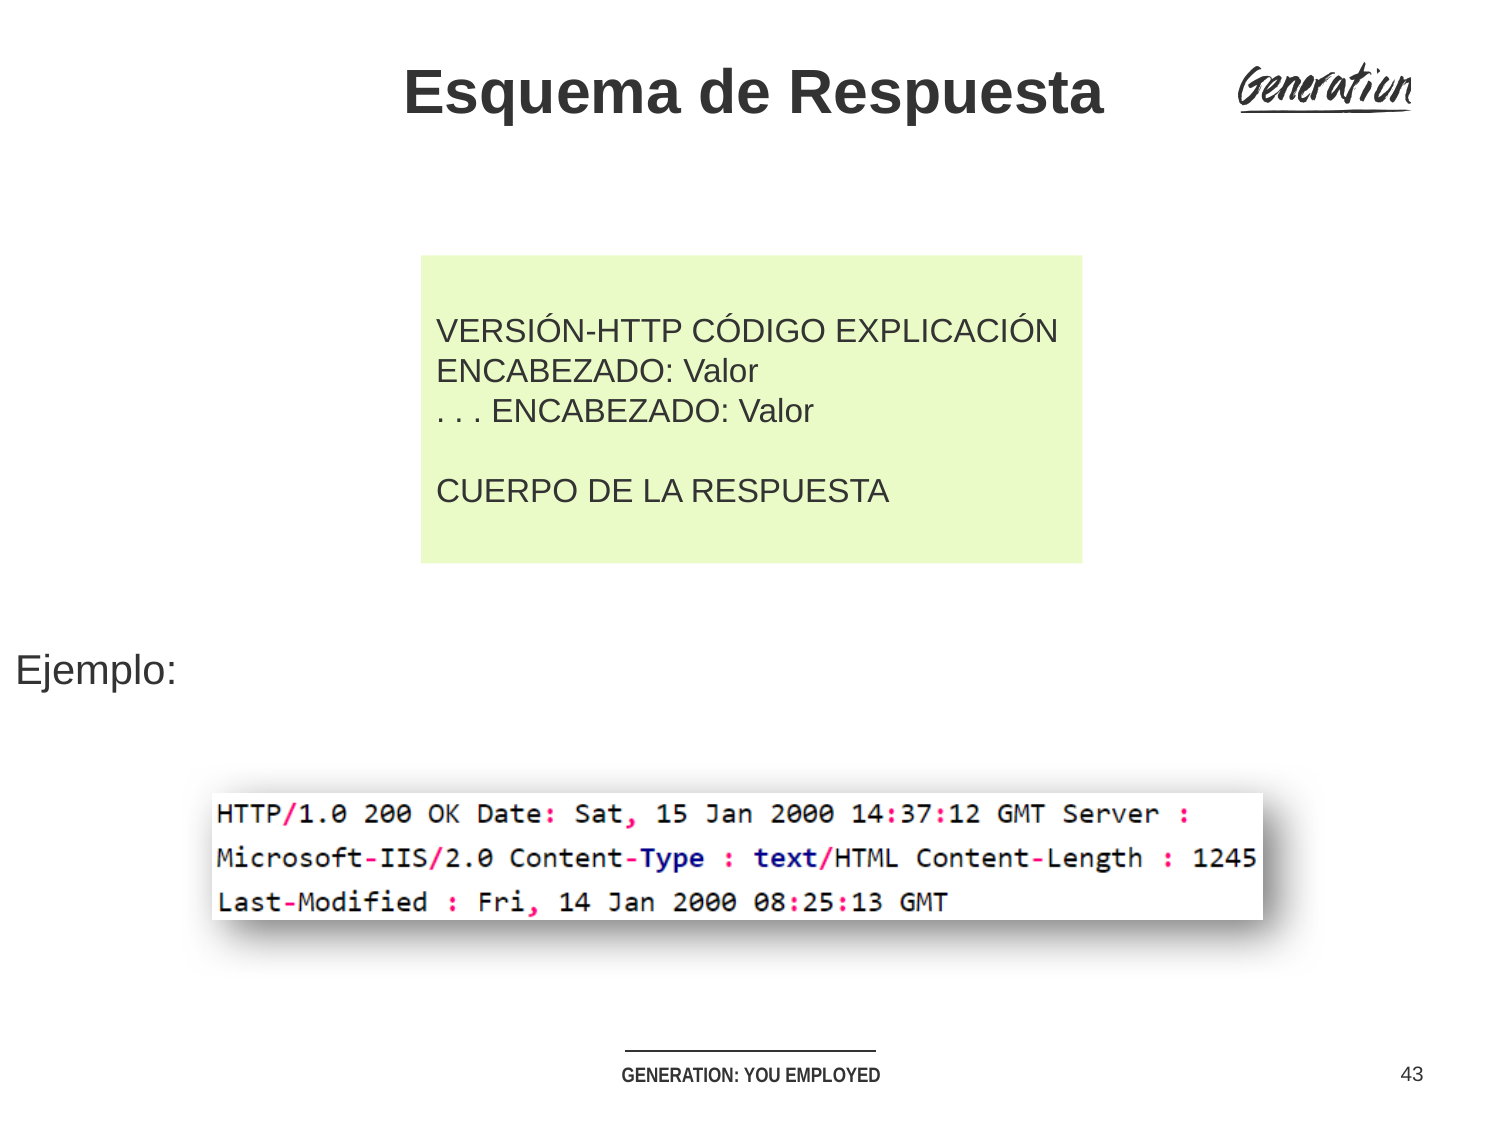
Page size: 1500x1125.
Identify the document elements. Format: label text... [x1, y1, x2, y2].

title Esquema de Respuesta [98, 43, 1411, 135]
text_box VERSIÓN-HTTP CÓDIGO EXPLICACIÓN ENCABEZADO: Valor . . . ENCABEZADO: Valor CUERPO DE LA RESPUESTA [421, 255, 1083, 564]
text_box Ejemplo: [0, 134, 1471, 1125]
picture [211, 792, 1264, 920]
